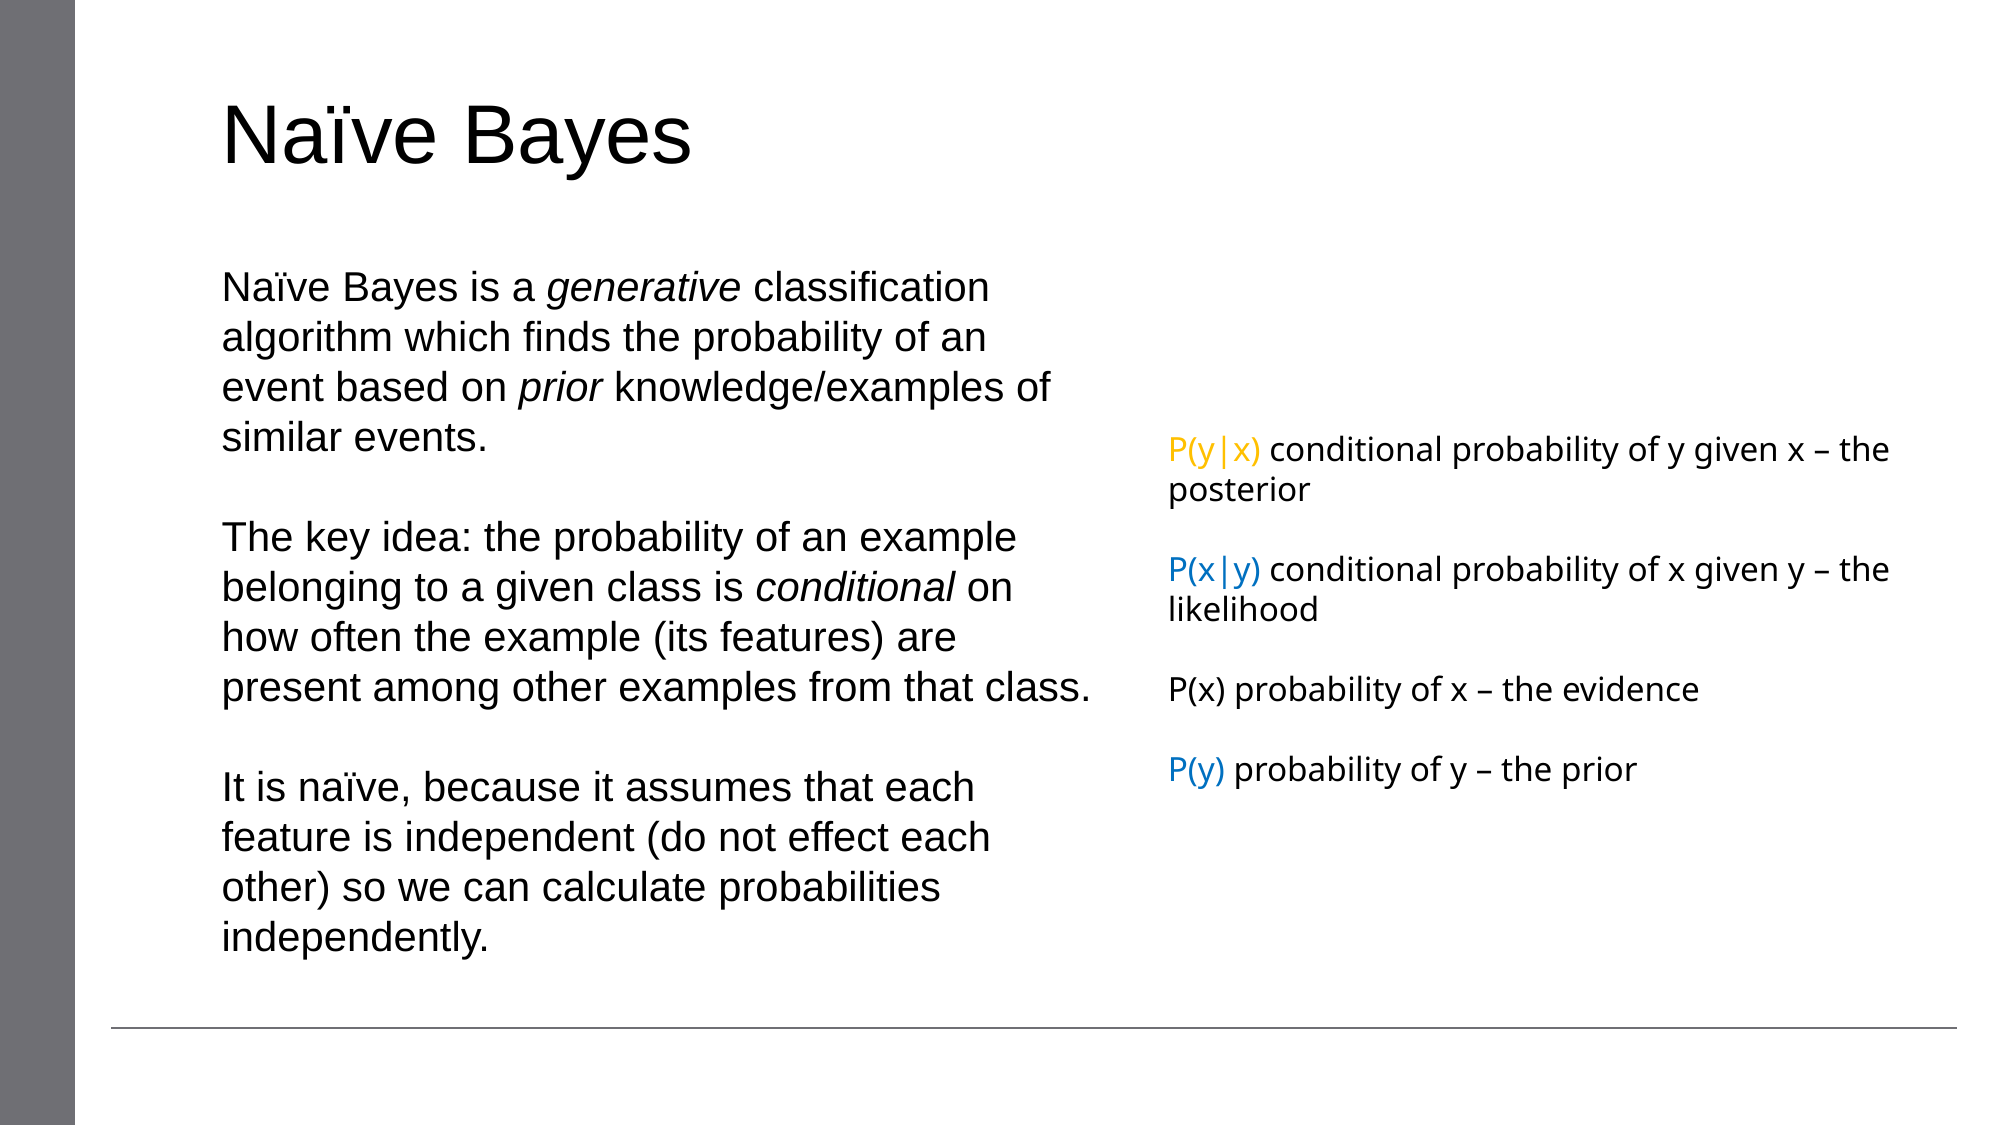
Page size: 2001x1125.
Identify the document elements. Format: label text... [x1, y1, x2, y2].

text_box Naïve Bayes is a generative classification algorithm which finds the probability of an event based on prior knowledge/examples of similar events. The key idea: the probability of an example belonging to a given class is conditional on how often the example (its features) are present among other examples from that class. It is naïve, because it assumes that each feature is independent (do not effect each other) so we can calculate probabilities independently. [206, 251, 1115, 967]
text_box Naïve Bayes [206, 72, 1913, 188]
